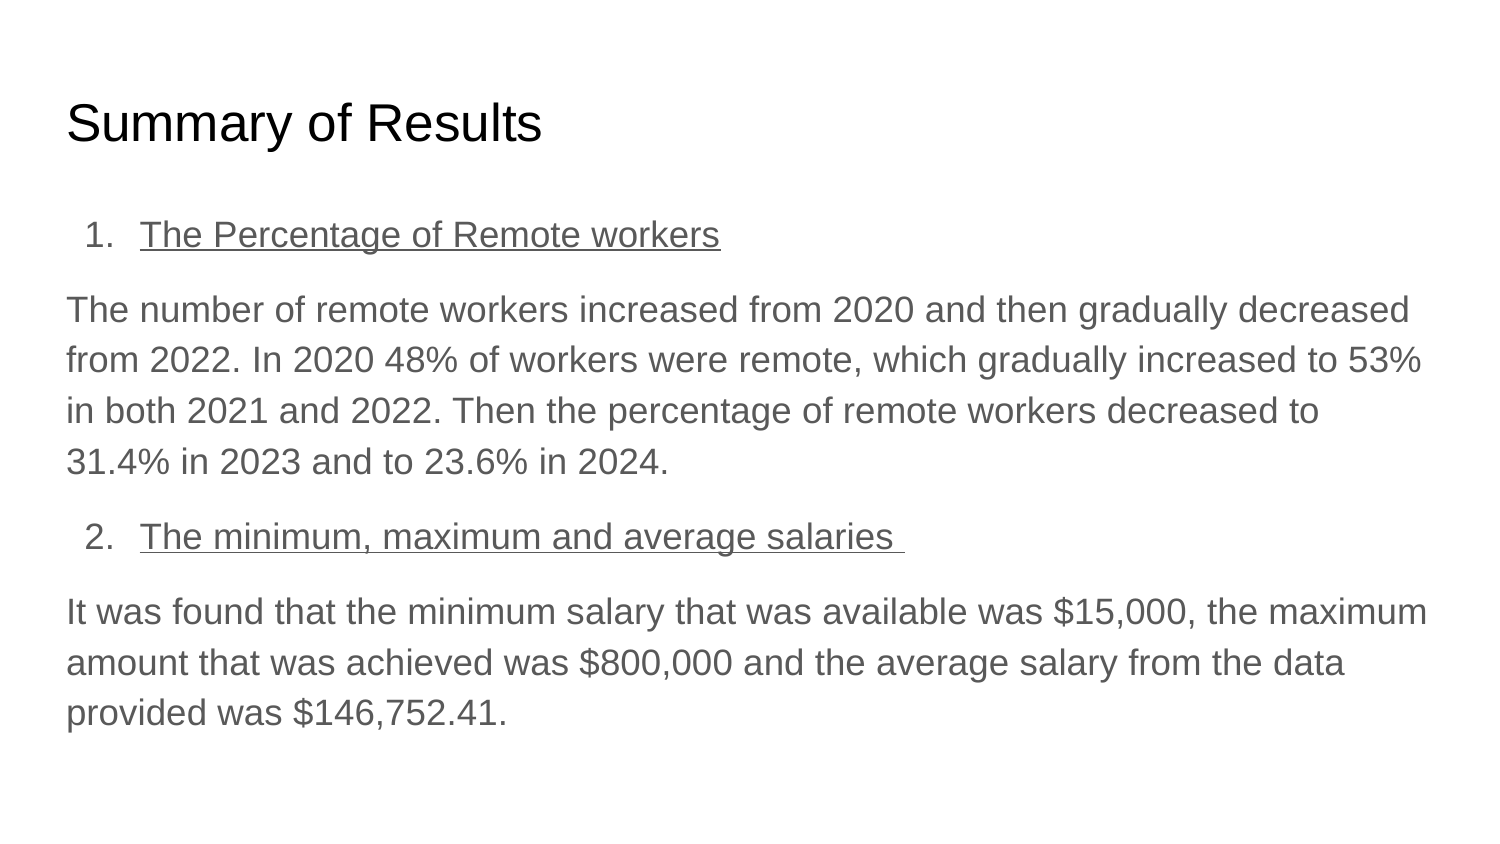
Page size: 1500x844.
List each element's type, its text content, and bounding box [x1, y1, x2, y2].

list The Percentage of Remote workers The number of remote workers increased from 2020 and then gradually decreased from 2022. In 2020 48% of workers were remote, which gradually increased to 53% in both 2021 and 2022. Then the percentage of remote workers decreased to 31.4% in 2023 and to 23.6% in 2024. The minimum, maximum and average salaries It was found that the minimum salary that was available was $15,000, the maximum amount that was achieved was $800,000 and the average salary from the data provided was $146,752.41. [51, 189, 1449, 750]
title Summary of Results [51, 72, 1449, 167]
